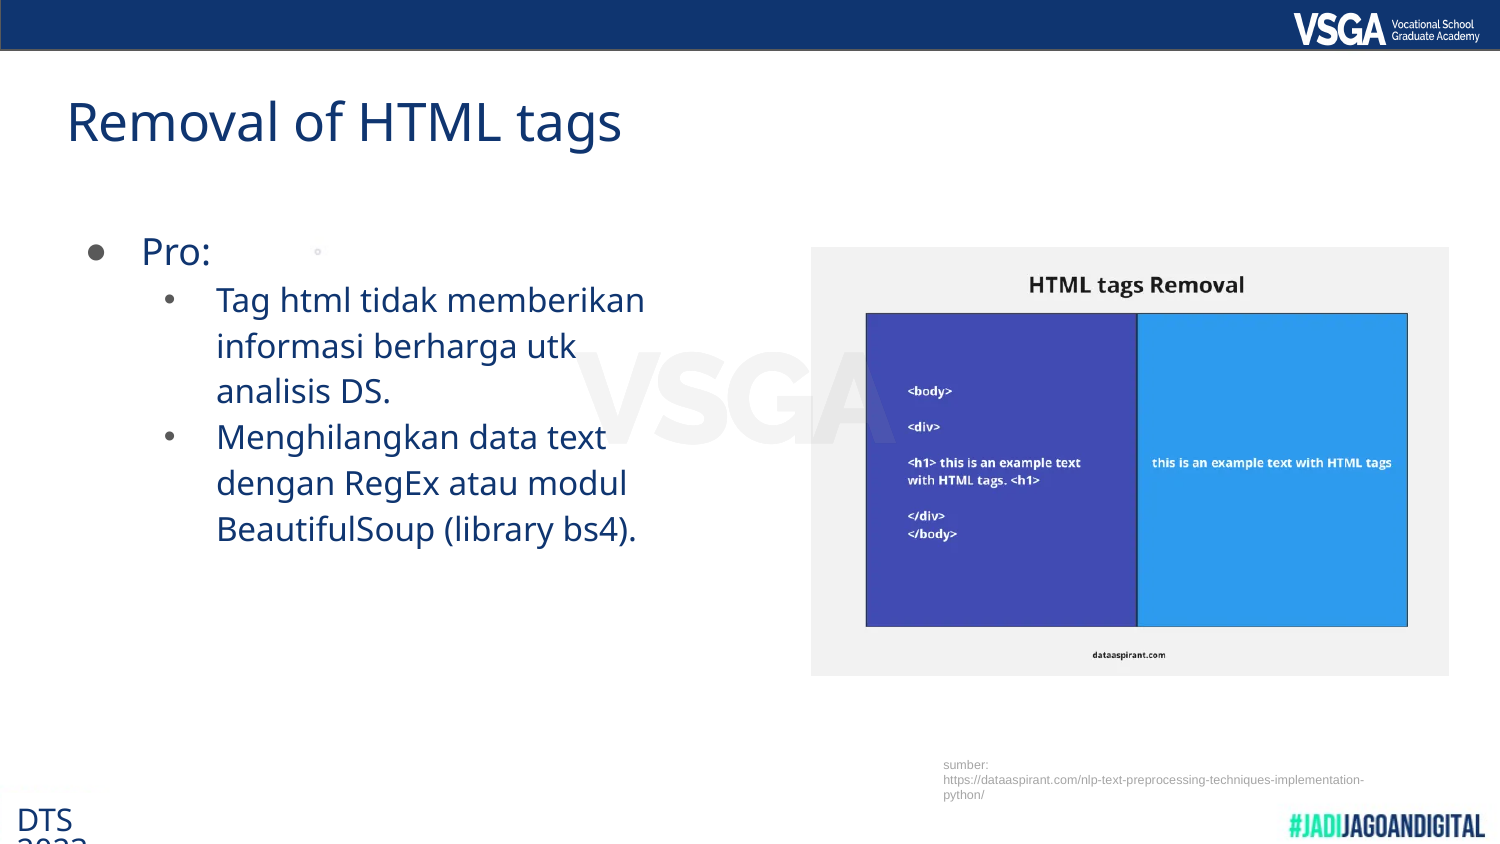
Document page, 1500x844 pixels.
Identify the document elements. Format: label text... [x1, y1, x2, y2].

text_box sumber: https://dataaspirant.com/nlp-text-preprocessing-techniques-implementation-python/ [928, 749, 1407, 810]
picture [0, 0, 1500, 844]
text_box DTS 2023 [1, 792, 128, 844]
text_box Pro: Tag html tidak memberikan informasi berharga utk analisis DS. Menghilangkan data text dengan RegEx atau modul BeautifulSoup (library bs4). [51, 206, 688, 717]
title Removal of HTML tags [51, 72, 1449, 167]
